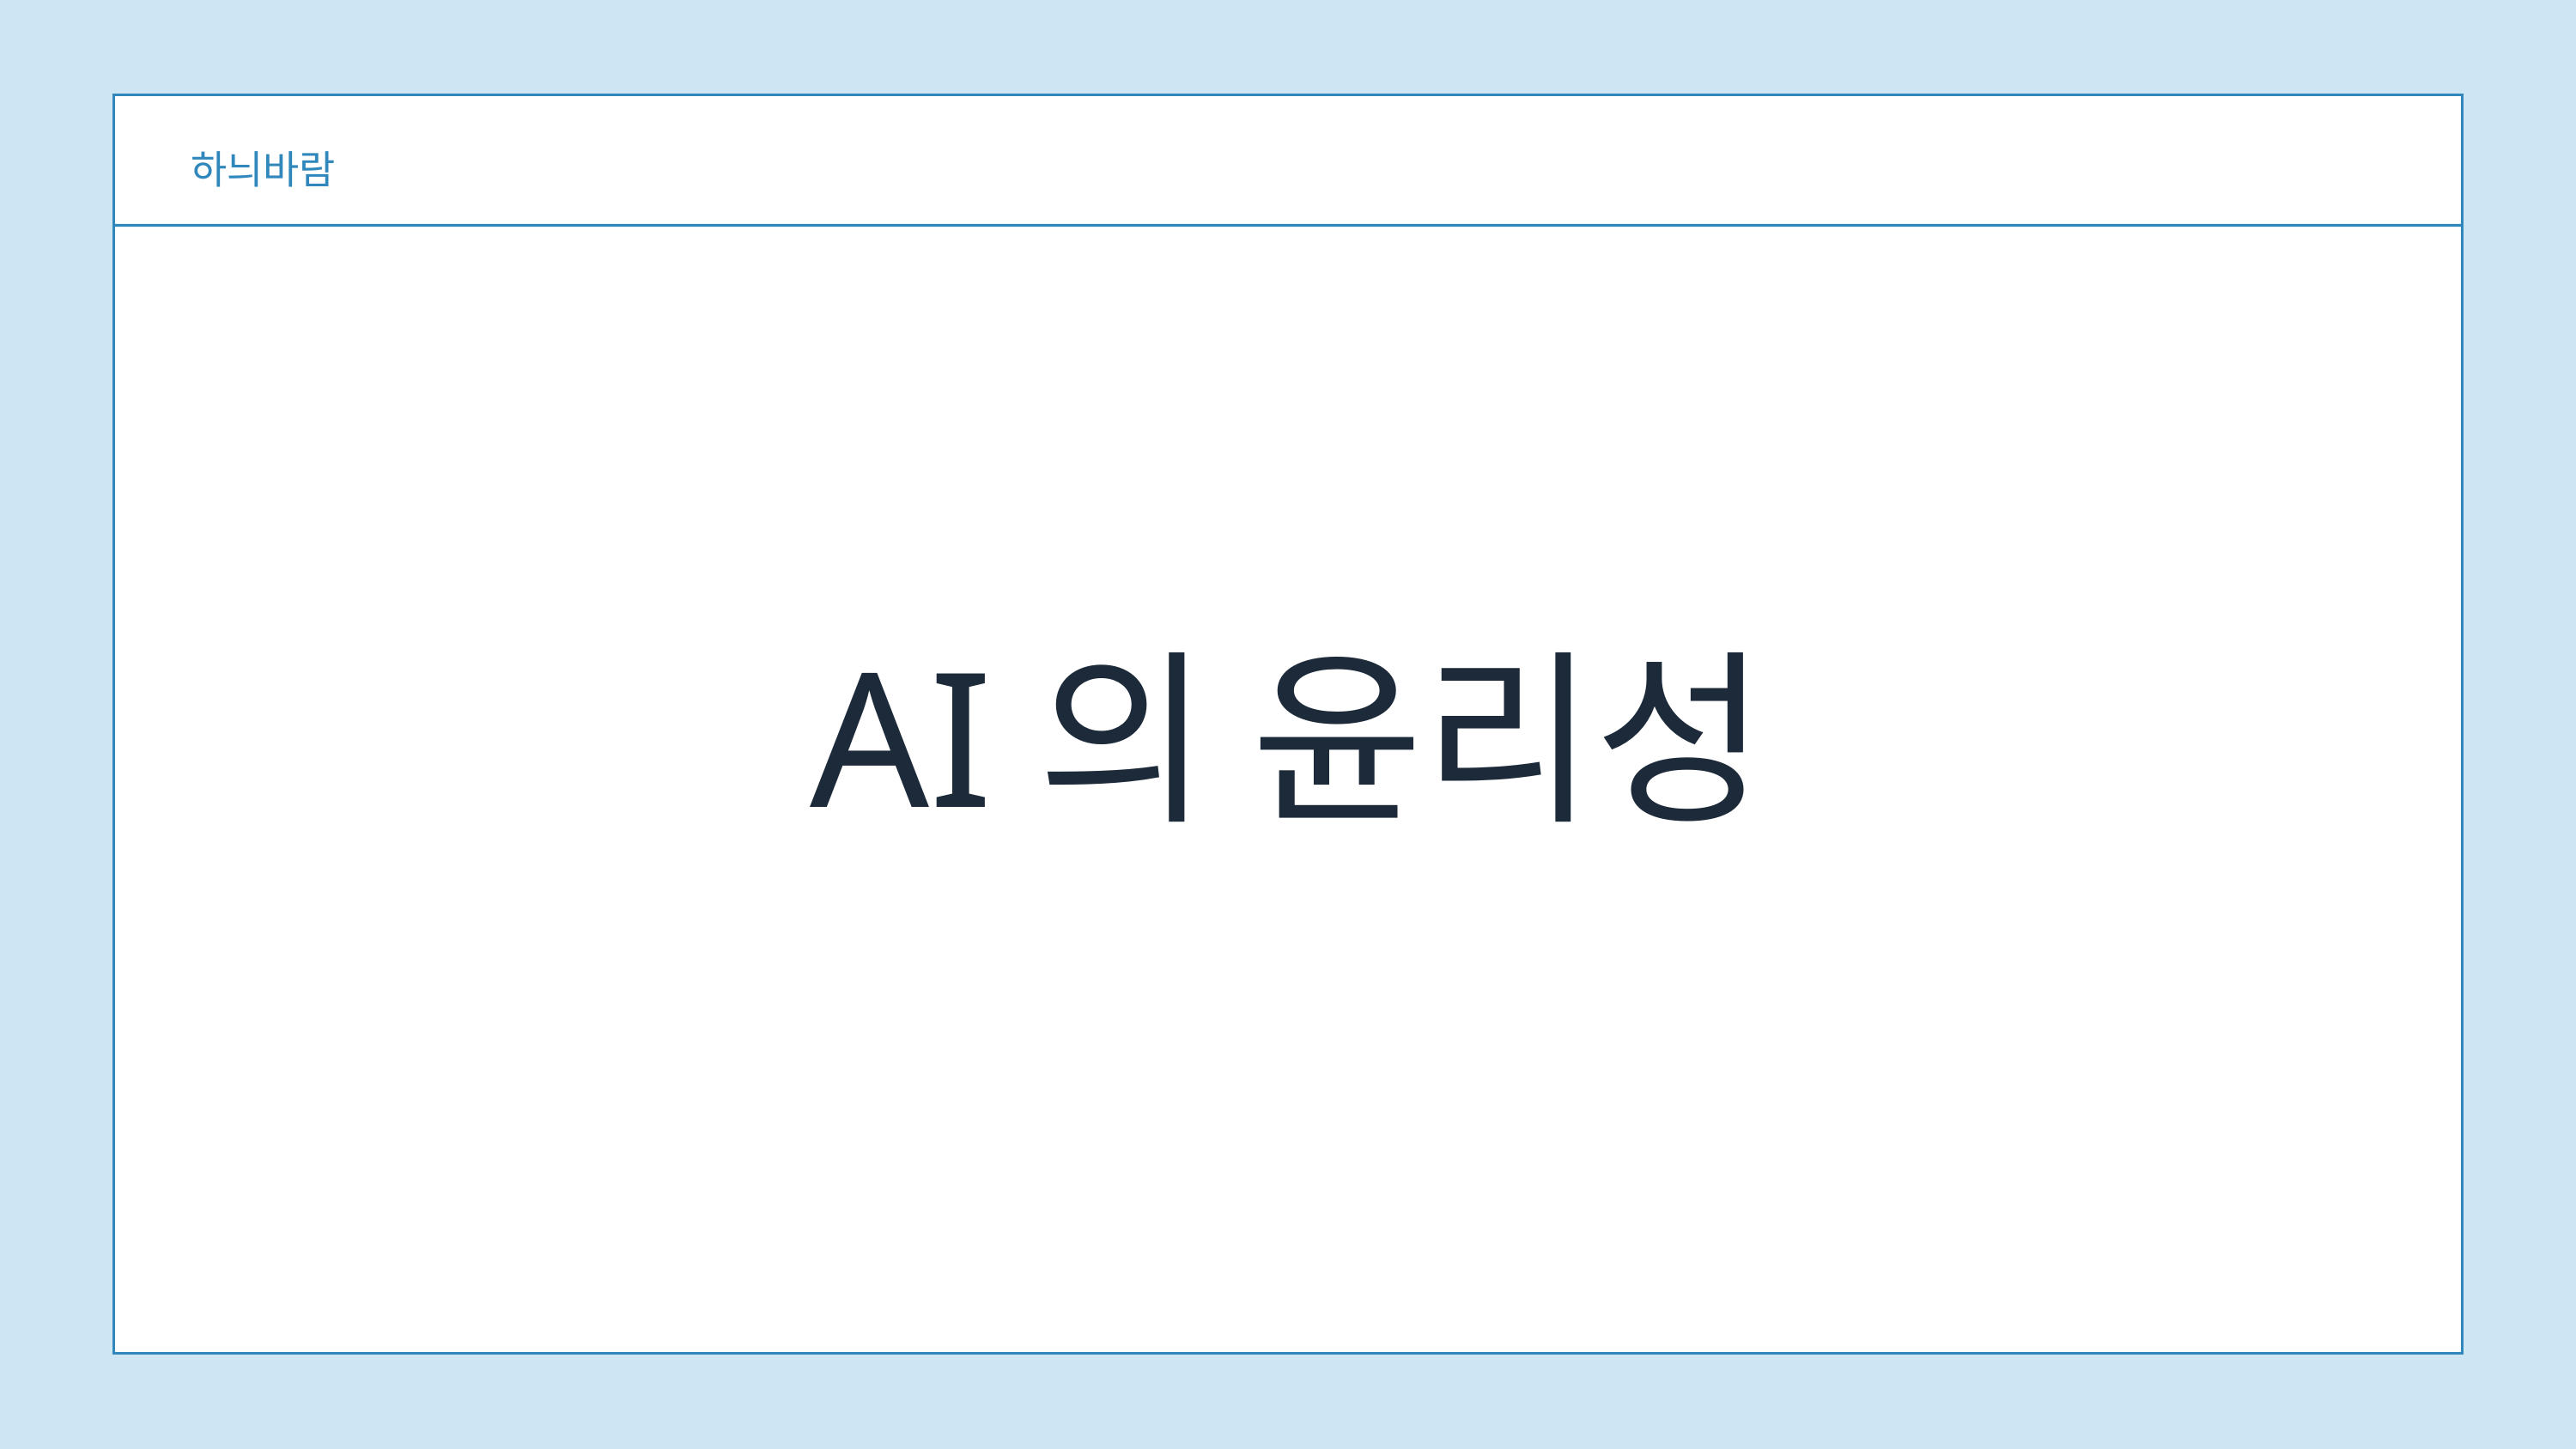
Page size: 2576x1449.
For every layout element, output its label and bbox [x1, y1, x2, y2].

text_box [113, 94, 2463, 1354]
